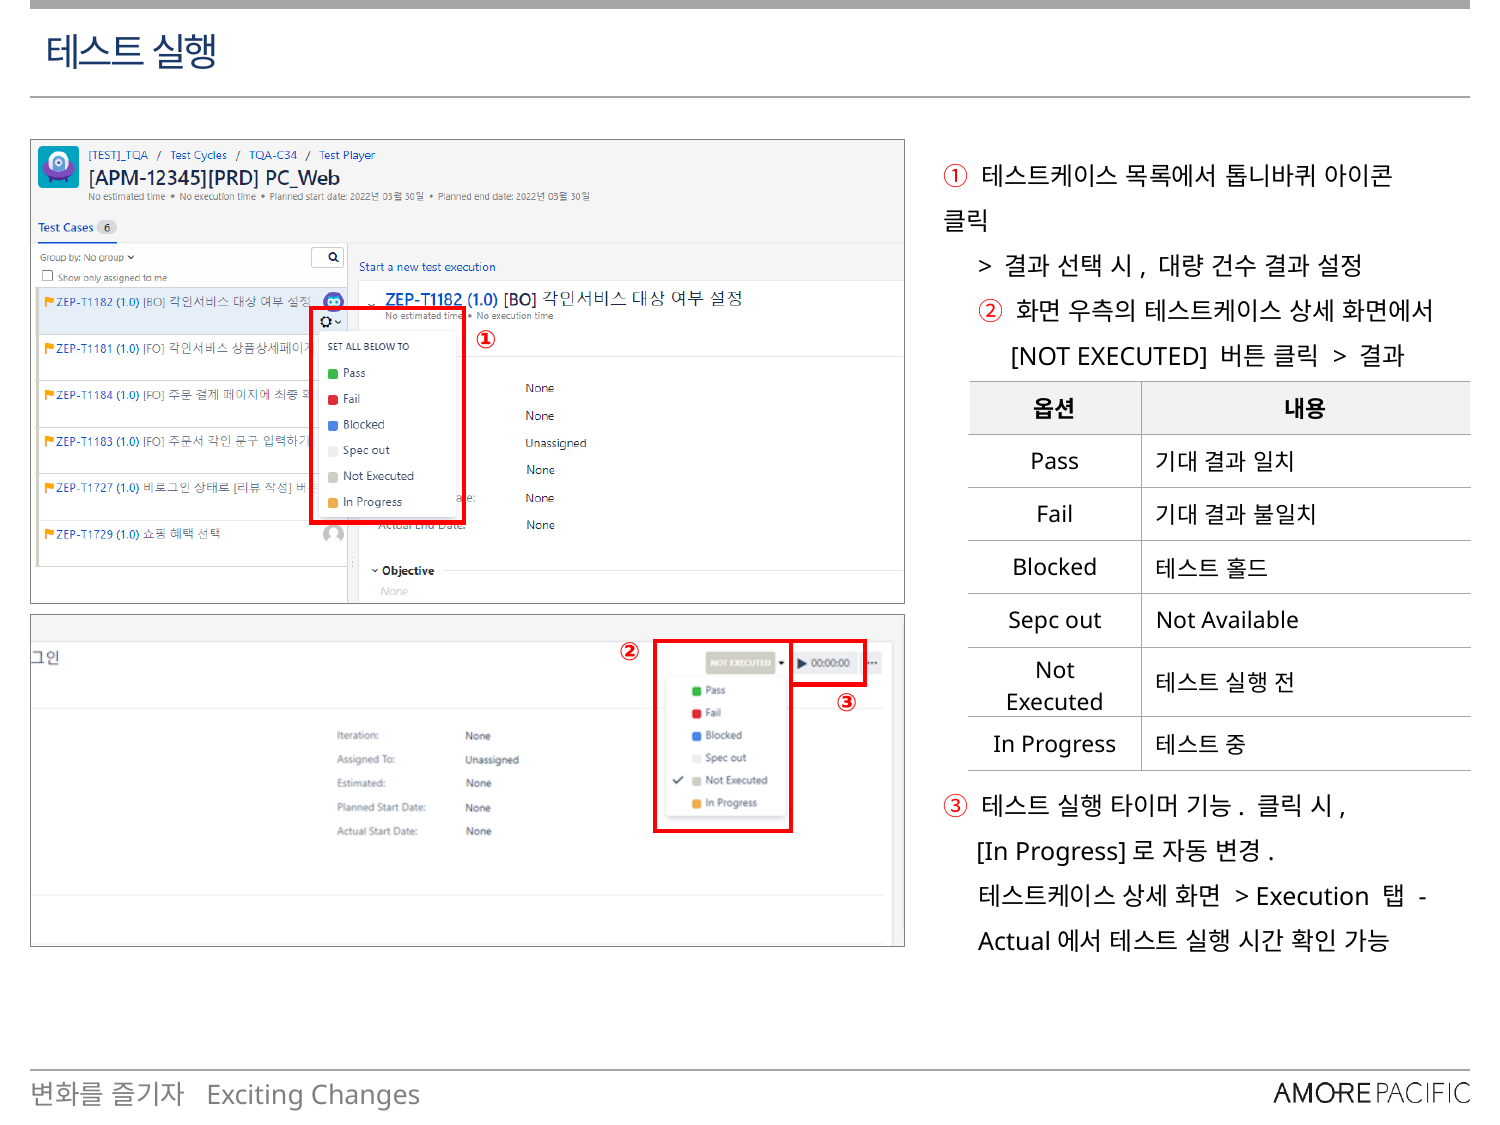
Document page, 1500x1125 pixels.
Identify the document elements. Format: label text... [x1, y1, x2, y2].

table_header 내용 [1142, 382, 1470, 434]
text_box ① 테스트케이스 목록에서 톱니바퀴 아이콘 클릭 > 결과 선택 시, 대량 건수 결과 설정 ② 화면 우측의 테스트케이스 상세 화면에서 [NOT EXECUTED] 버튼 클릭 > 결과 선택 시, 해당 테스트케이스의 결과 설정 [928, 138, 1459, 468]
table_cell Sepc out [970, 594, 1141, 647]
table_cell 테스트 중 [1142, 717, 1470, 770]
table_cell Not Available [1142, 594, 1470, 647]
table_cell Pass [970, 435, 1141, 487]
table_cell 기대 결과 일치 [1142, 435, 1470, 487]
table_cell 테스트 실행 전 [1142, 648, 1470, 716]
table_cell In Progress [970, 717, 1141, 770]
title 테스트 실행 [30, 19, 1088, 89]
picture [1273, 1082, 1470, 1103]
table_cell 기대 결과 불일치 [1142, 488, 1470, 540]
table_cell Not Executed [970, 648, 1141, 716]
table_cell 테스트 홀드 [1142, 541, 1470, 593]
picture [30, 614, 904, 946]
table_cell Fail [970, 488, 1141, 540]
table_header 옵션 [970, 382, 1141, 434]
table_cell Blocked [970, 541, 1141, 593]
text_box ③ 테스트 실행 타이머 기능. 클릭 시, [In Progress]로 자동 변경. 테스트케이스 상세 화면 > Execution 탭 - Actual에서 테스트 실행 시간 확인 가능 [928, 768, 1459, 963]
picture [30, 139, 904, 603]
